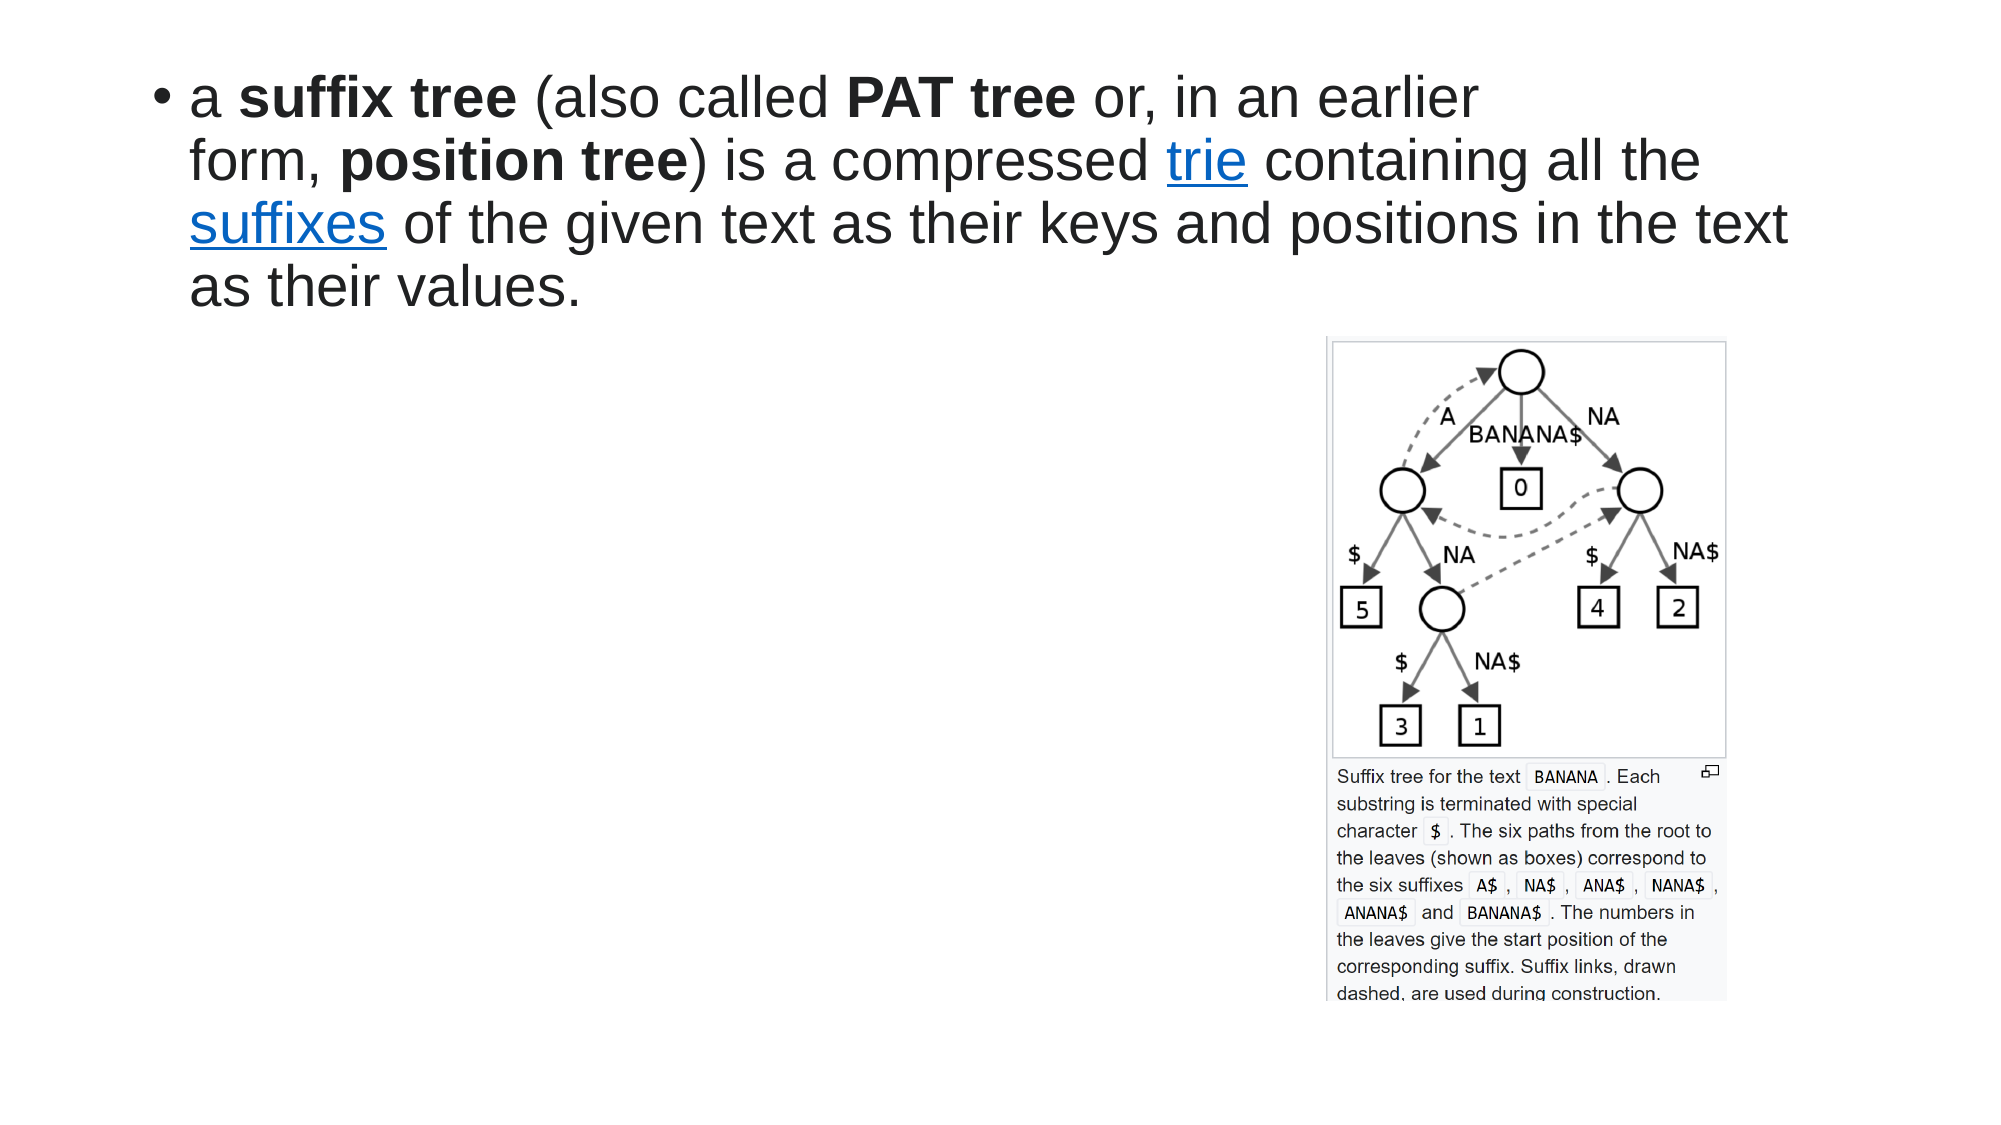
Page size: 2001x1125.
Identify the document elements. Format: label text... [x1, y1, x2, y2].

list a suffix tree (also called PAT tree or, in an earlier form, position tree) is a compressed trie containing all the suffixes of the given text as their keys and positions in the text as their values. [137, 59, 1863, 1014]
picture [1324, 336, 1727, 1001]
